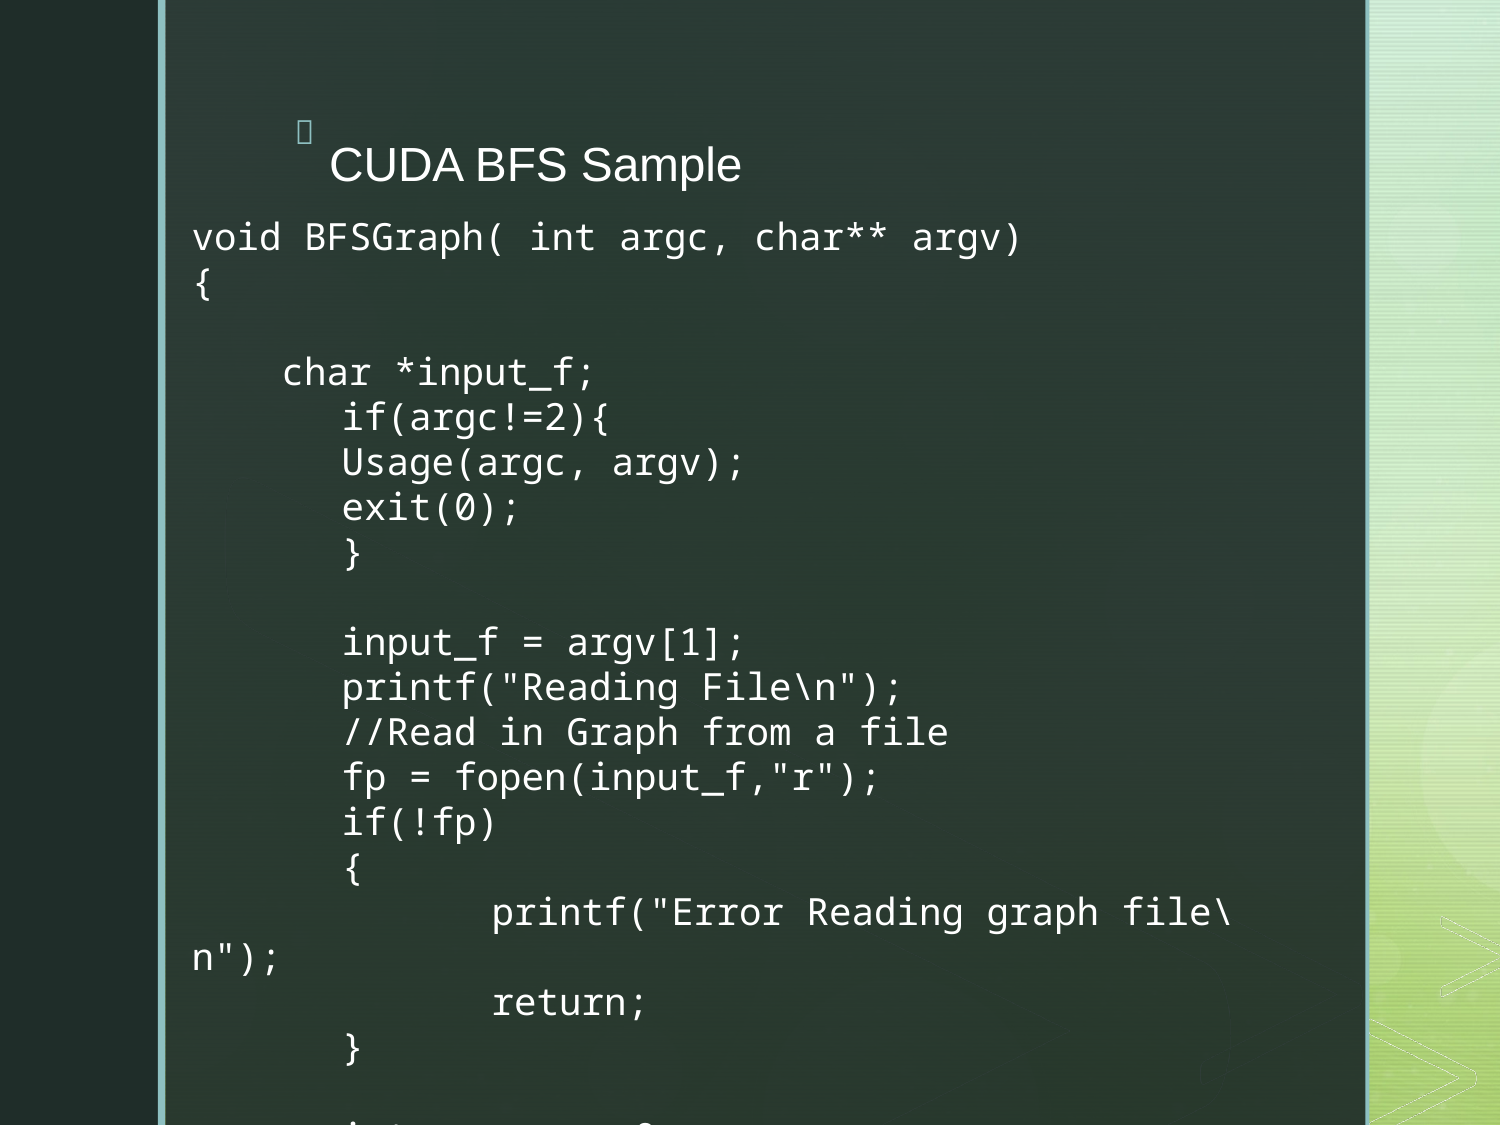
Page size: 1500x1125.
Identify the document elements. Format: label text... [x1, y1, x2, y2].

text_box void BFSGraph( int argc, char** argv) { char *input_f; if(argc!=2){ Usage(argc, argv); exit(0); } input_f = argv[1]; printf("Reading File\n"); //Read in Graph from a file fp = fopen(input_f,"r"); if(!fp) { printf("Error Reading graph file\n"); return; } int source = 0; [184, 205, 1286, 1125]
title CUDA BFS Sample [321, 132, 1287, 310]
picture [1370, 0, 1500, 1125]
